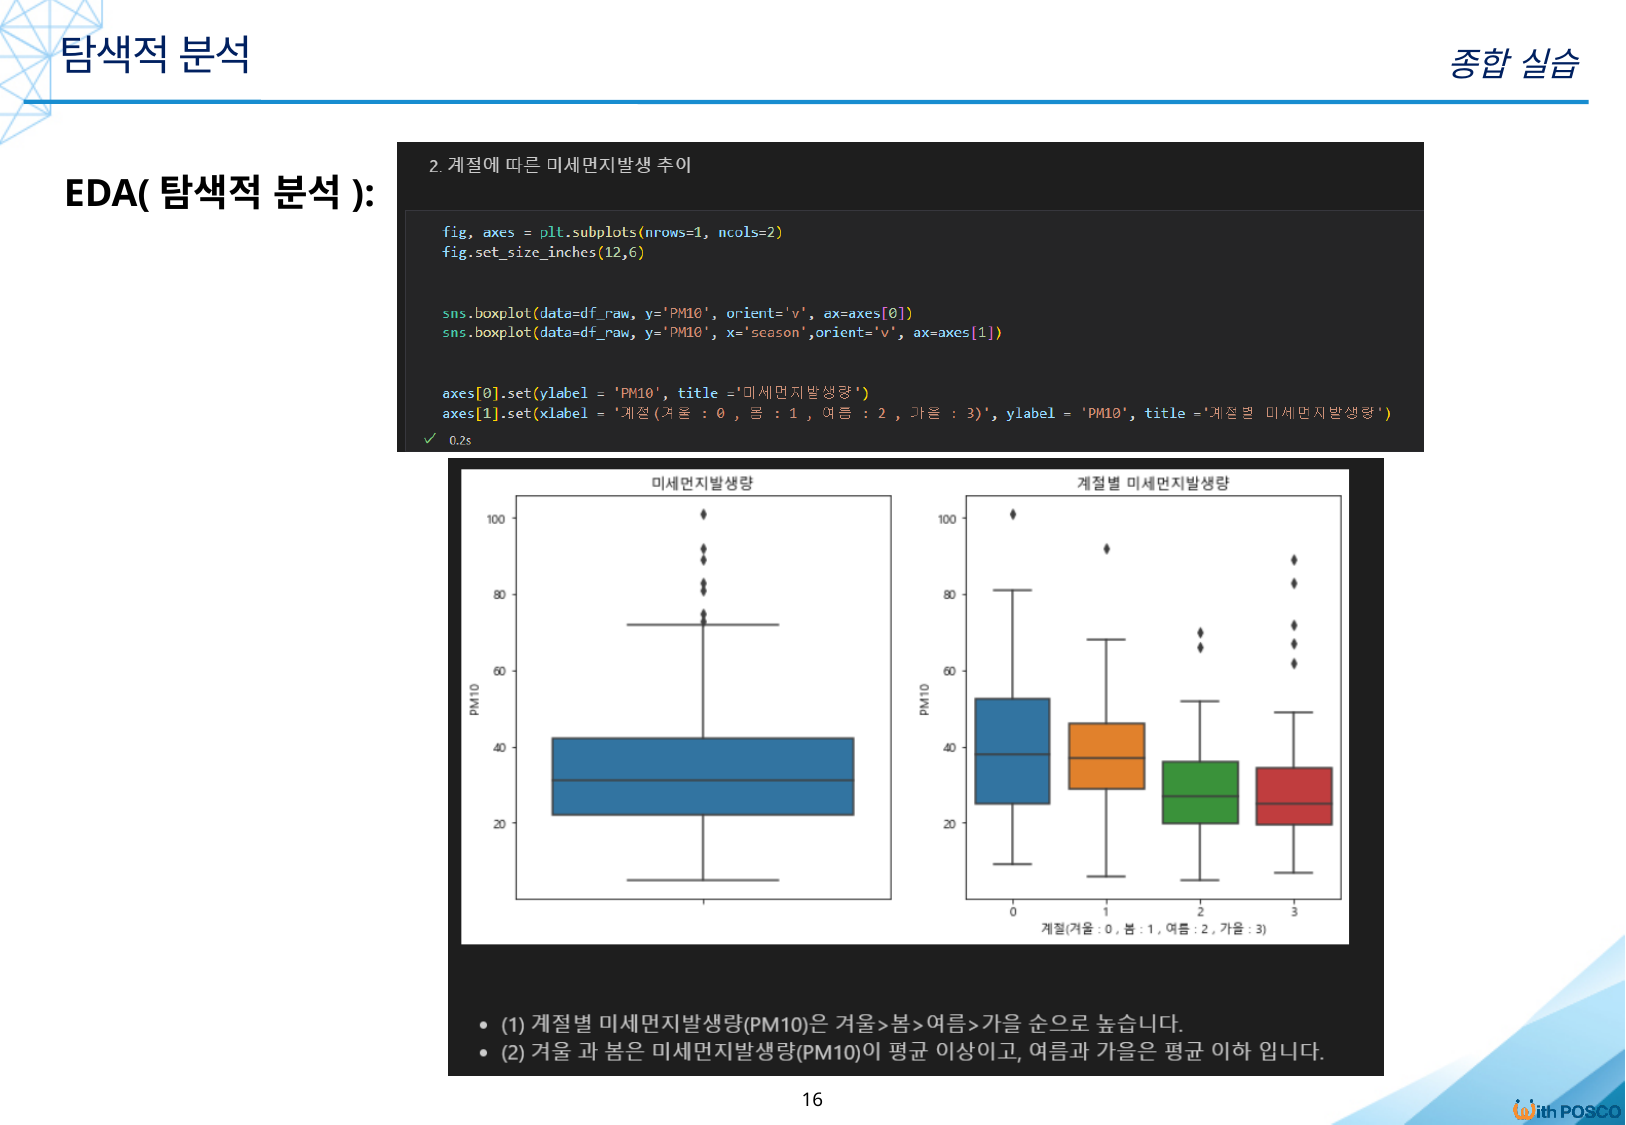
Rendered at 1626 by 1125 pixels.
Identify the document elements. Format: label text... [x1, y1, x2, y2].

picture [0, 0, 1625, 1125]
text_box 탐색적 분석 [44, 21, 1321, 87]
text_box EDA(탐색적 분석): [49, 161, 391, 222]
text_box 종합 실습 [1321, 35, 1594, 81]
